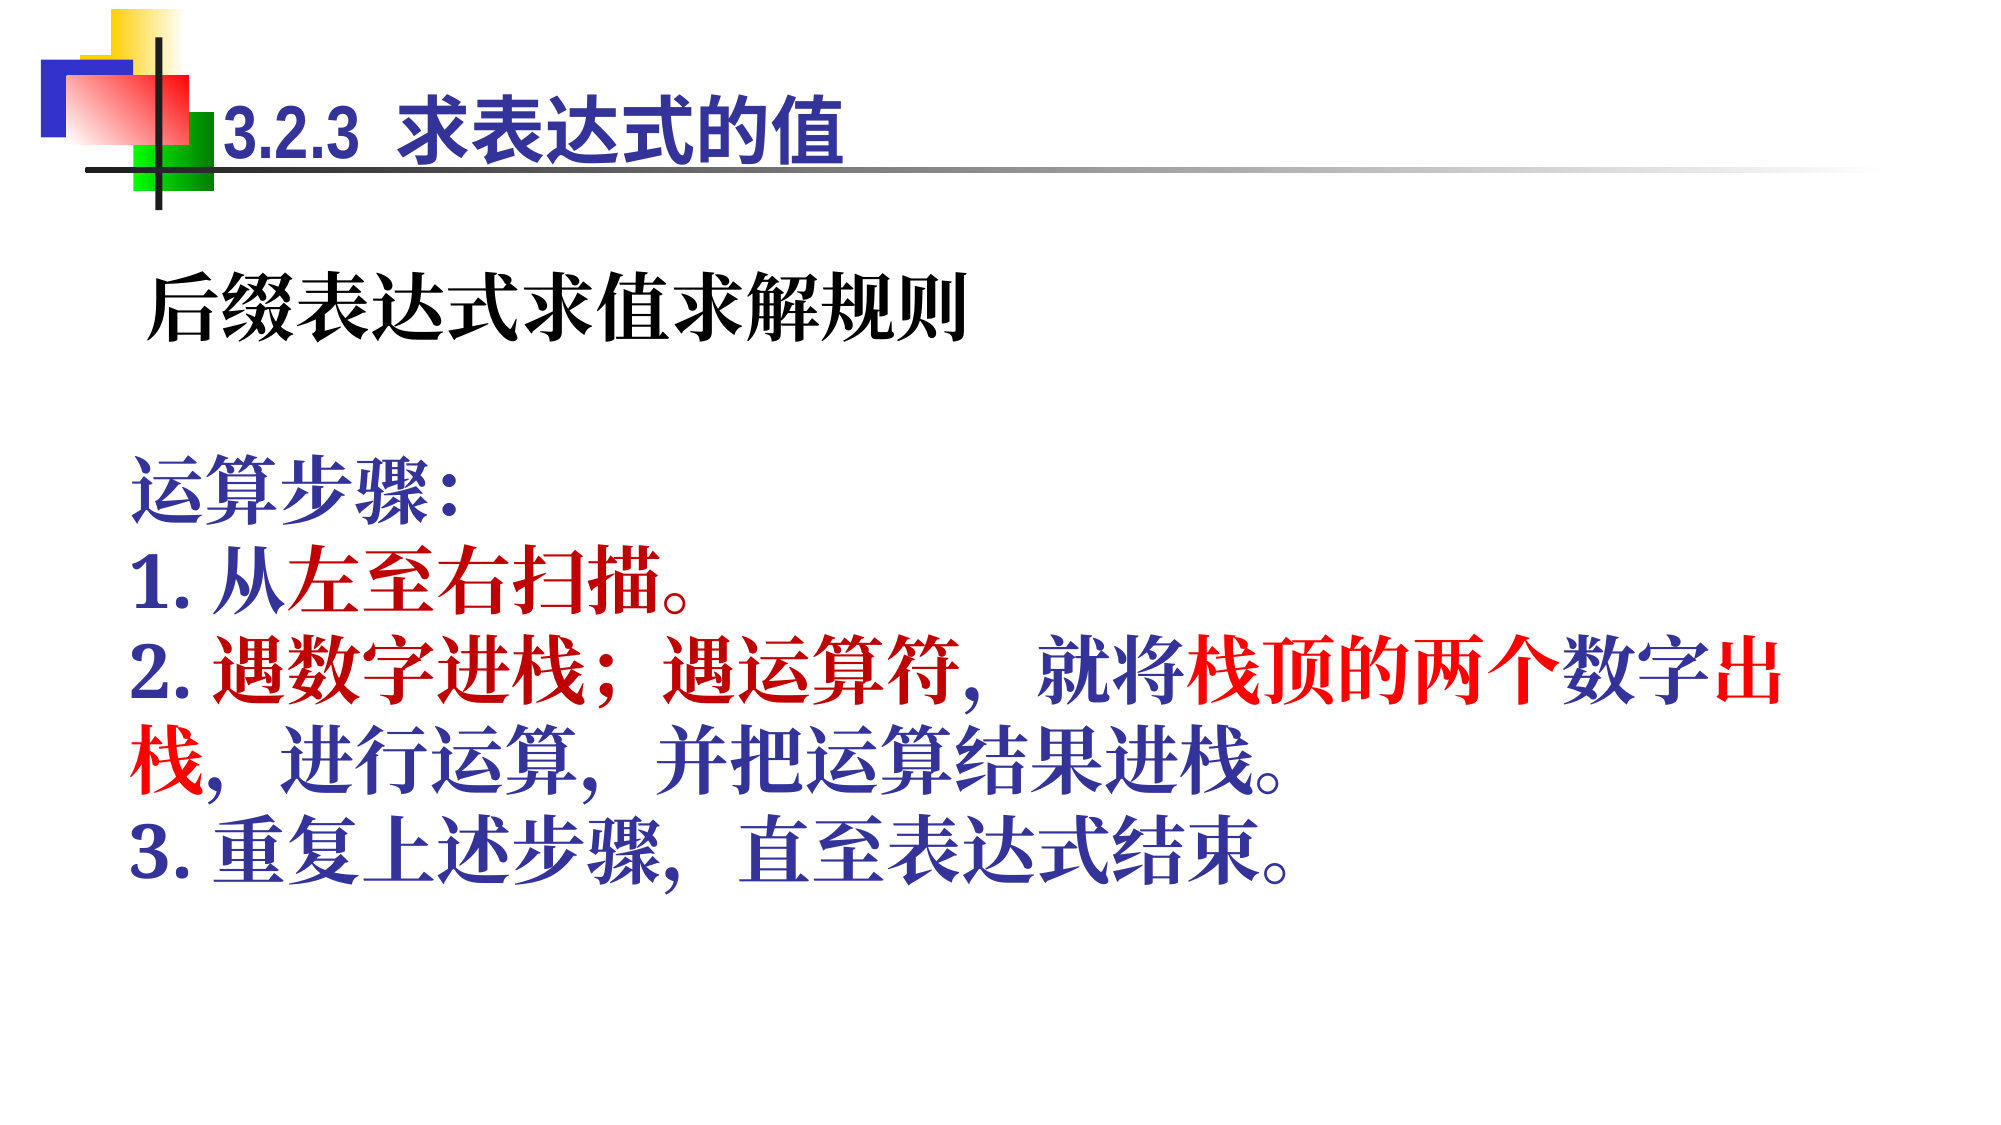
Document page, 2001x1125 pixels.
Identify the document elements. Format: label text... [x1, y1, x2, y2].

text_box 后缀表达式求值求解规则 [74, 252, 1041, 358]
text_box 运算步骤： 1.从左至右扫描。 2.遇数字进栈；遇运算符，就将栈顶的两个数字出栈，进行运算，并把运算结果进栈。 3.重复上述步骤，直至表达式结束。 [114, 435, 1838, 901]
text_box 3.2.3 求表达式的值 [208, 75, 1484, 176]
